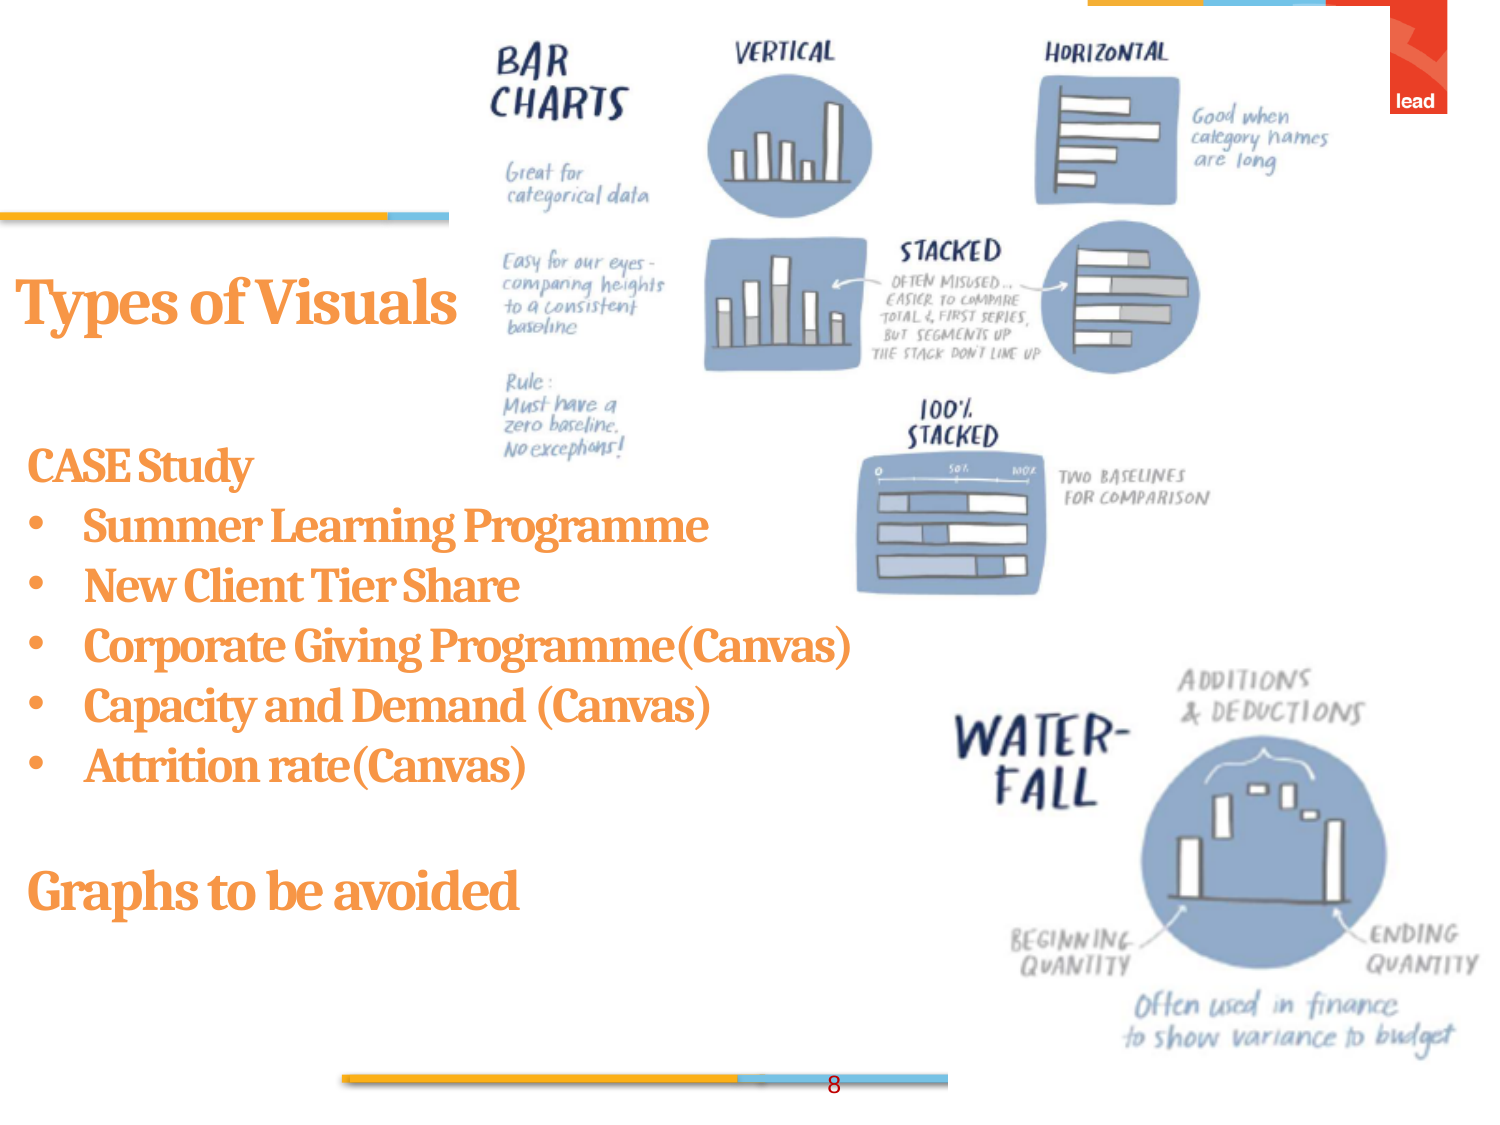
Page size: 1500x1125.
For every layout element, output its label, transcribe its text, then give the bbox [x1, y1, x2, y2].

picture [449, 0, 1448, 630]
text_box CASE Study Summer Learning Programme New Client Tier Share Corporate Giving Programme(Canvas) Capacity and Demand (Canvas) Attrition rate(Canvas) Graphs to be avoided [12, 425, 925, 1125]
picture [948, 639, 1500, 1119]
list Types of Visuals [0, 257, 444, 363]
